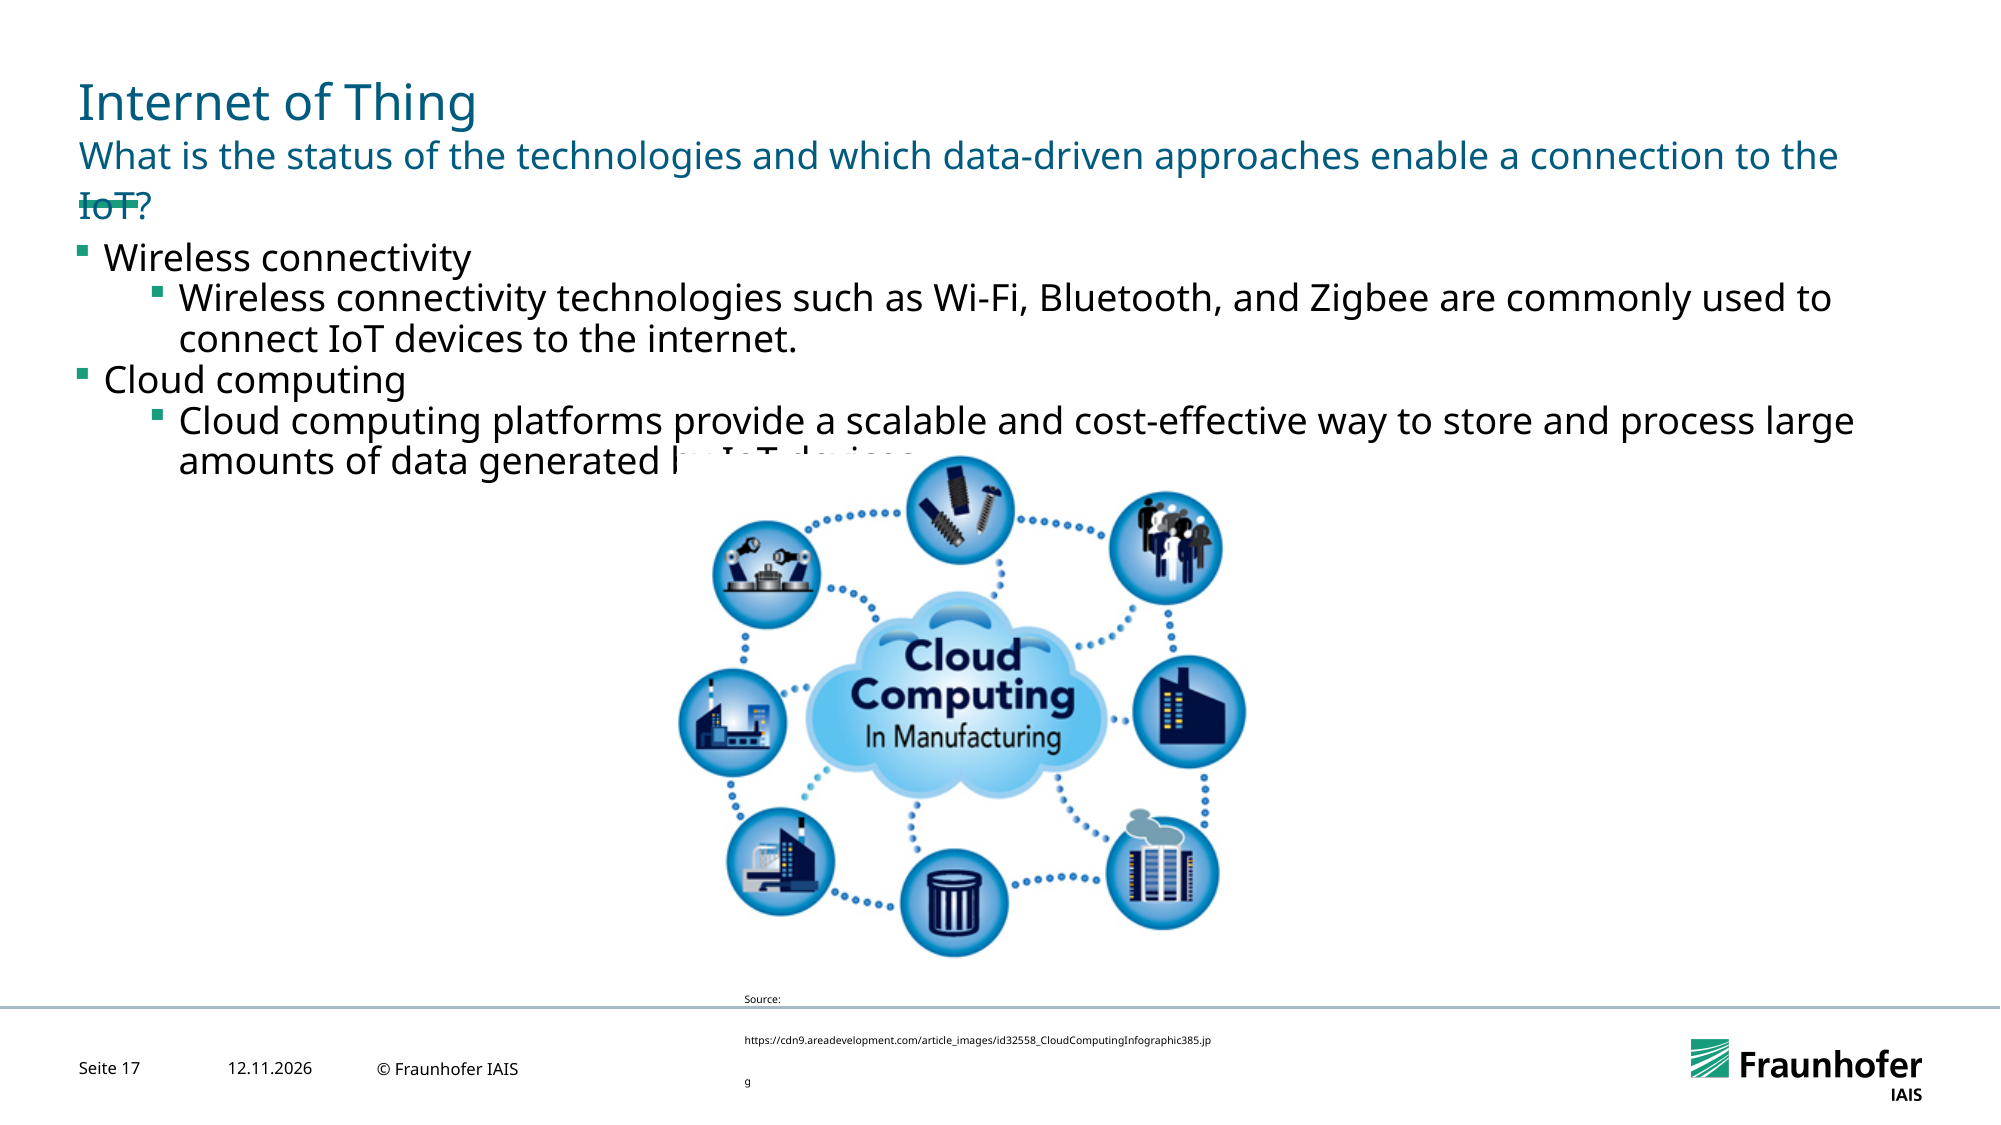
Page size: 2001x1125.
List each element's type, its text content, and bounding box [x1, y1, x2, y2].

picture [677, 454, 1248, 960]
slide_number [227, 1059, 346, 1080]
footer © Fraunhofer IAIS [376, 1059, 744, 1080]
slide_number Seite 17 [78, 1059, 197, 1080]
title Internet of Thing [78, 64, 1922, 127]
list What is the status of the technologies and which data-driven approaches enable a connection to the IoT? [78, 127, 1922, 175]
picture [1691, 1039, 1922, 1101]
text_box Wireless connectivity Wireless connectivity technologies such as Wi-Fi, Bluetooth, and Zigbee are commonly used to connect IoT devices to the internet. Cloud computing Cloud computing platforms provide a scalable and cost-effective way to store and process large amounts of data generated by IoT devices. [59, 230, 1901, 490]
text_box Source: https://cdn9.areadevelopment.com/article_images/id32558_CloudComputingInfographic385.jpg [744, 964, 1216, 1088]
